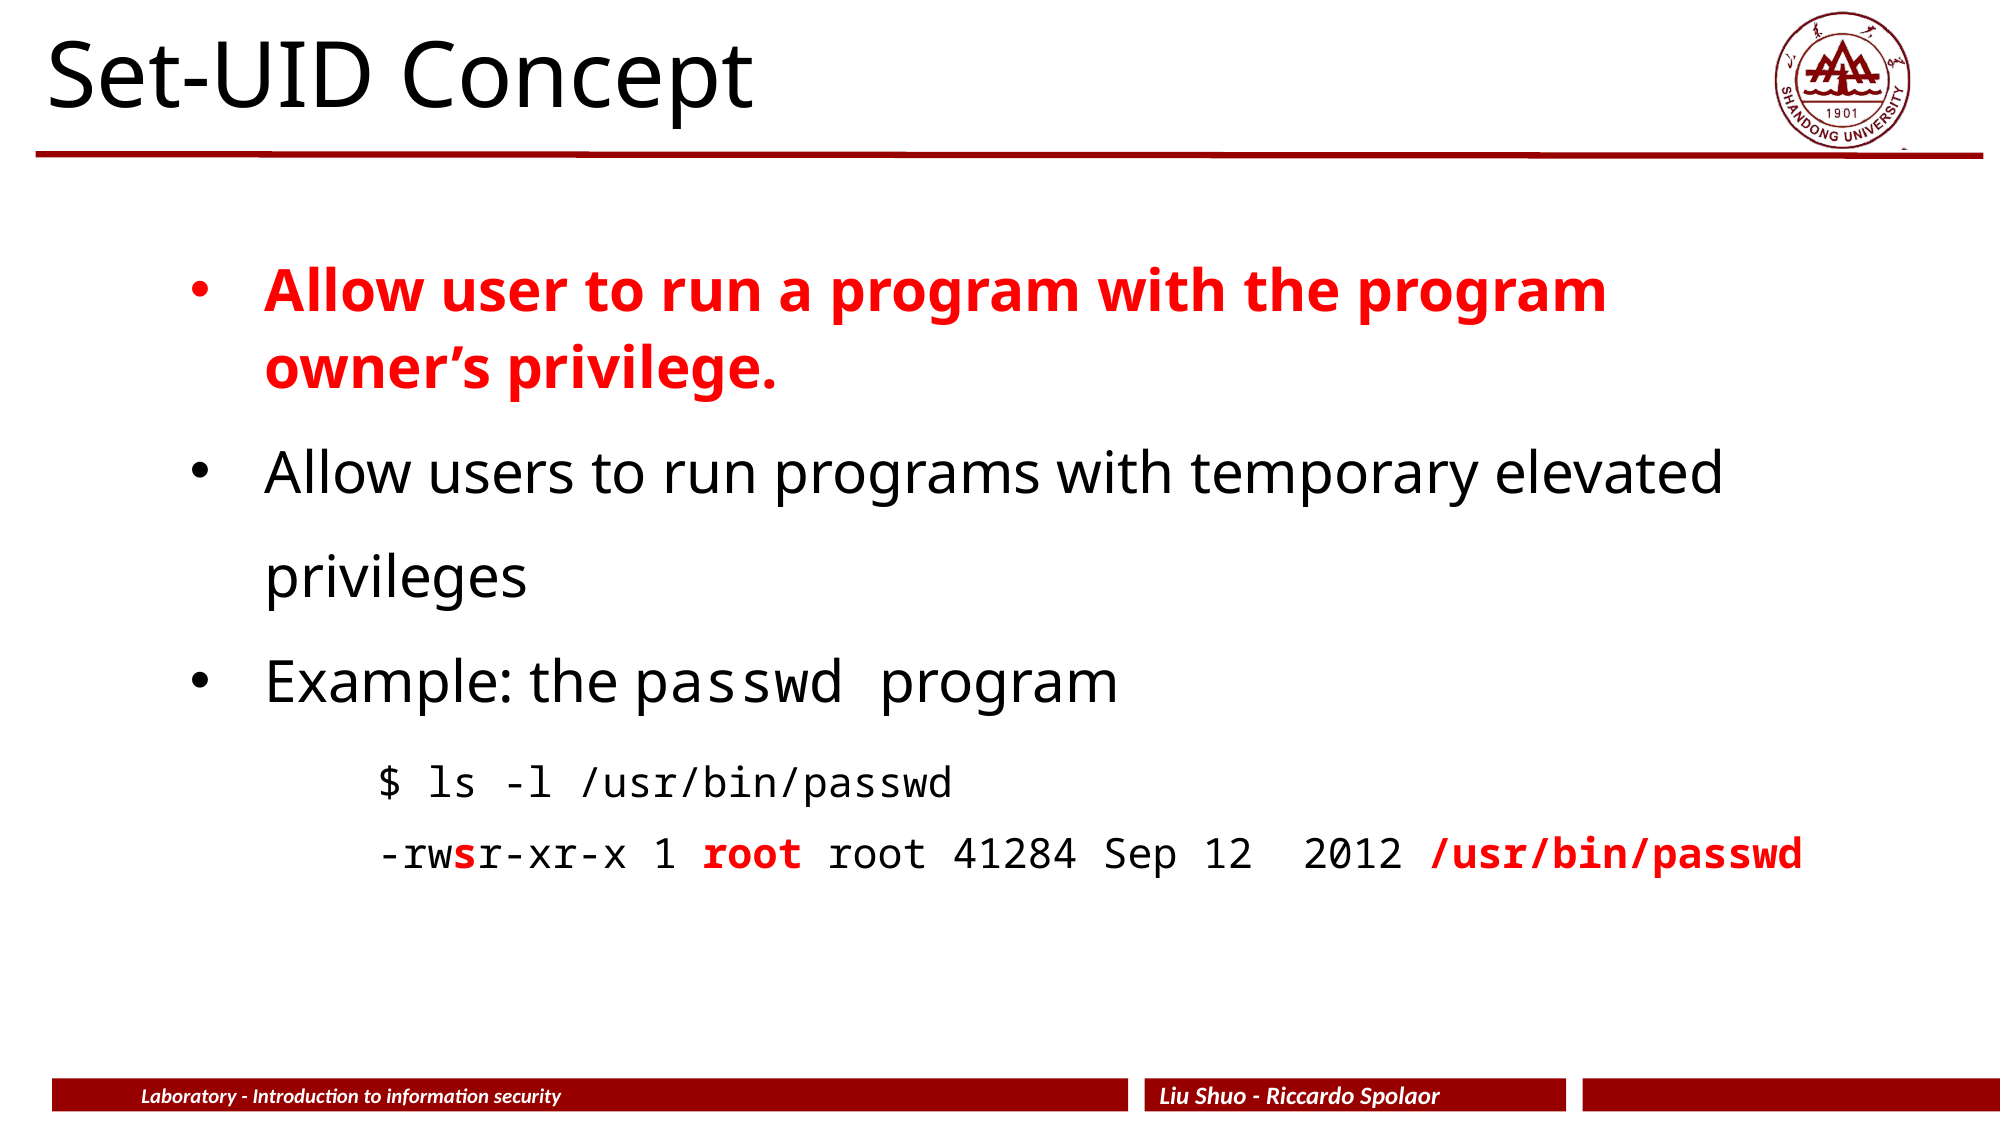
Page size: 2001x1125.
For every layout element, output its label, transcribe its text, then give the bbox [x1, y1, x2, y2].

list Allow user to run a program with the program owner’s privilege. Allow users to run programs with temporary elevated privileges Example: the passwd program $ ls -l /usr/bin/passwd -rwsr-xr-x 1 root root 41284 Sep 12 2012 /usr/bin/passwd [137, 238, 1863, 953]
title Set-UID Concept [31, 0, 1757, 157]
picture [1774, 10, 1911, 150]
